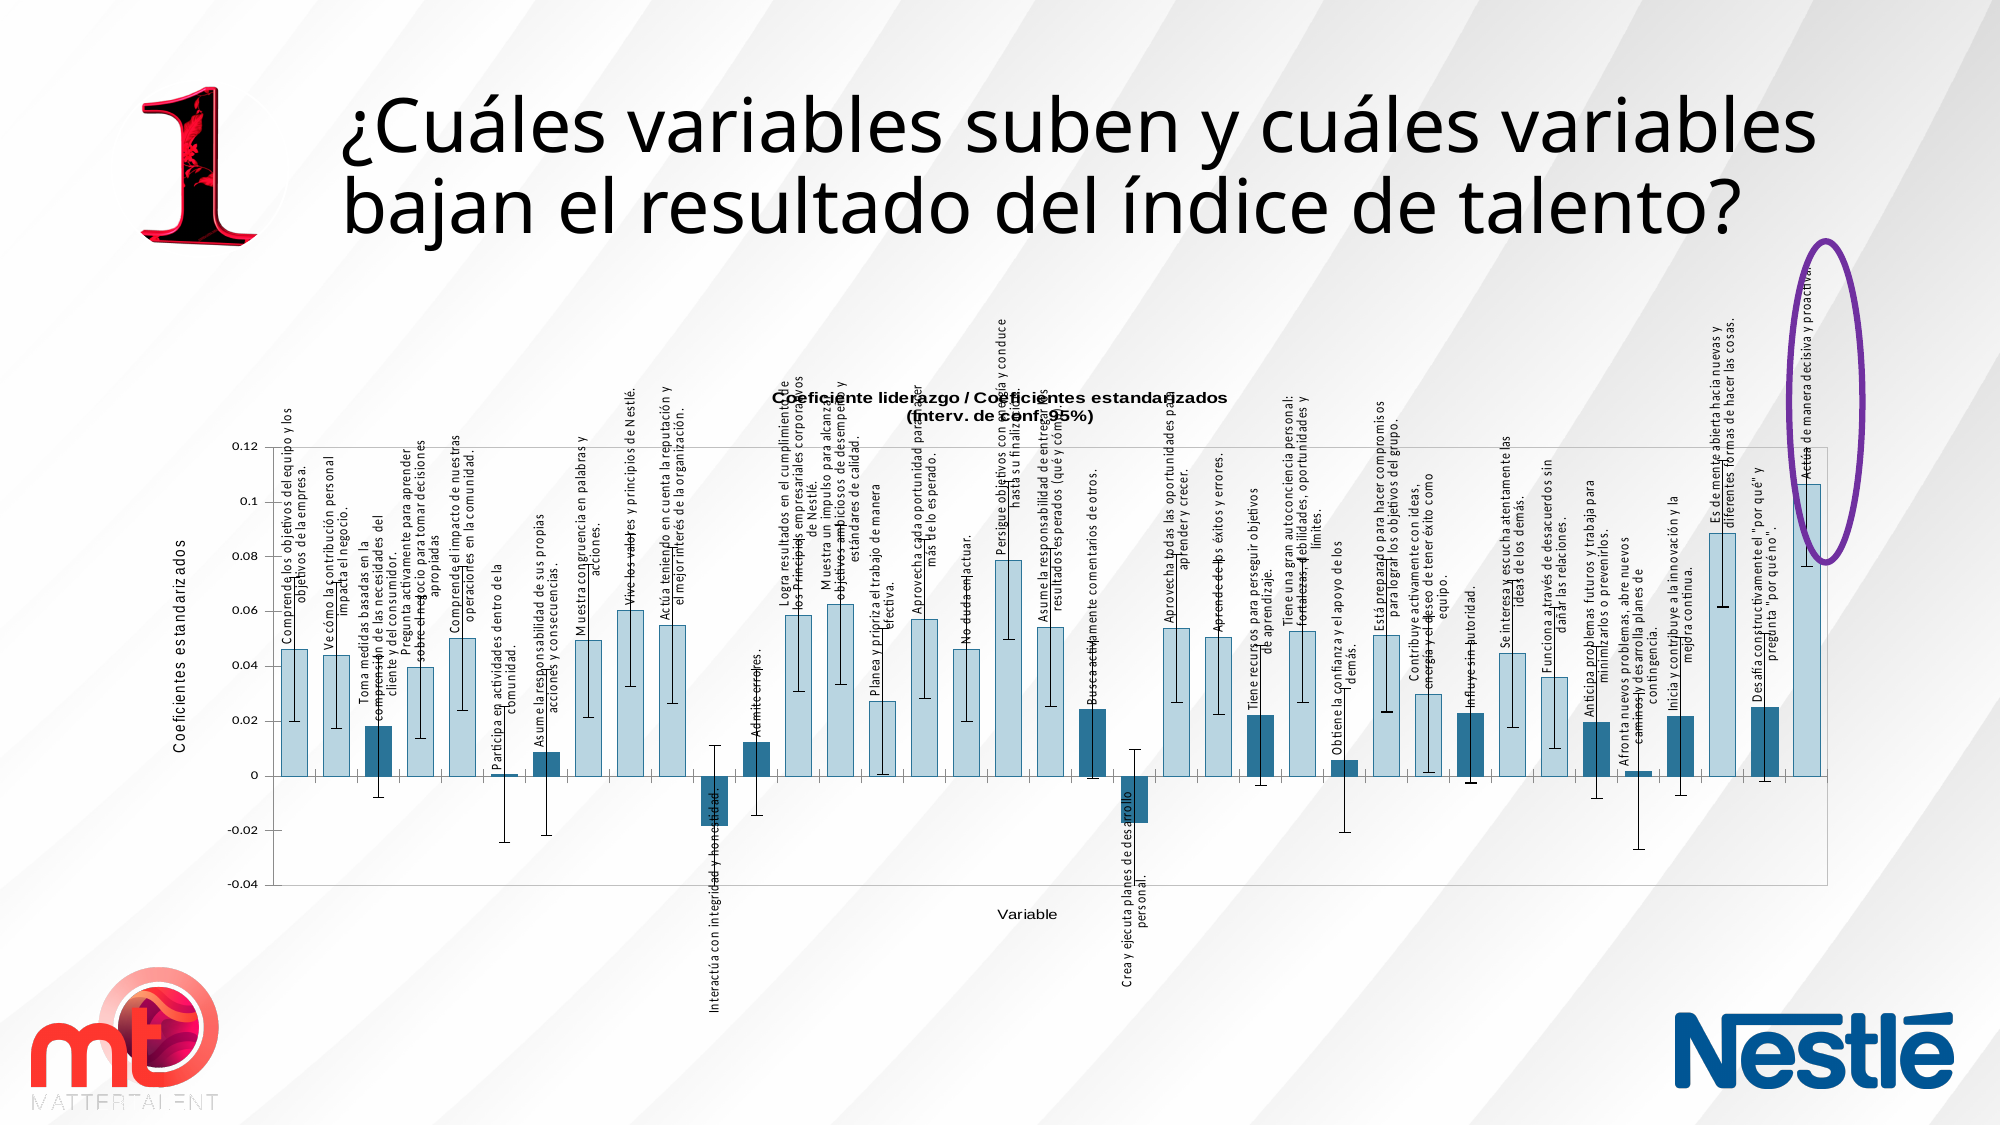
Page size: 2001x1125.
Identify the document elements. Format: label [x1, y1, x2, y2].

picture [0, 0, 2000, 1125]
chart [137, 299, 1863, 1014]
